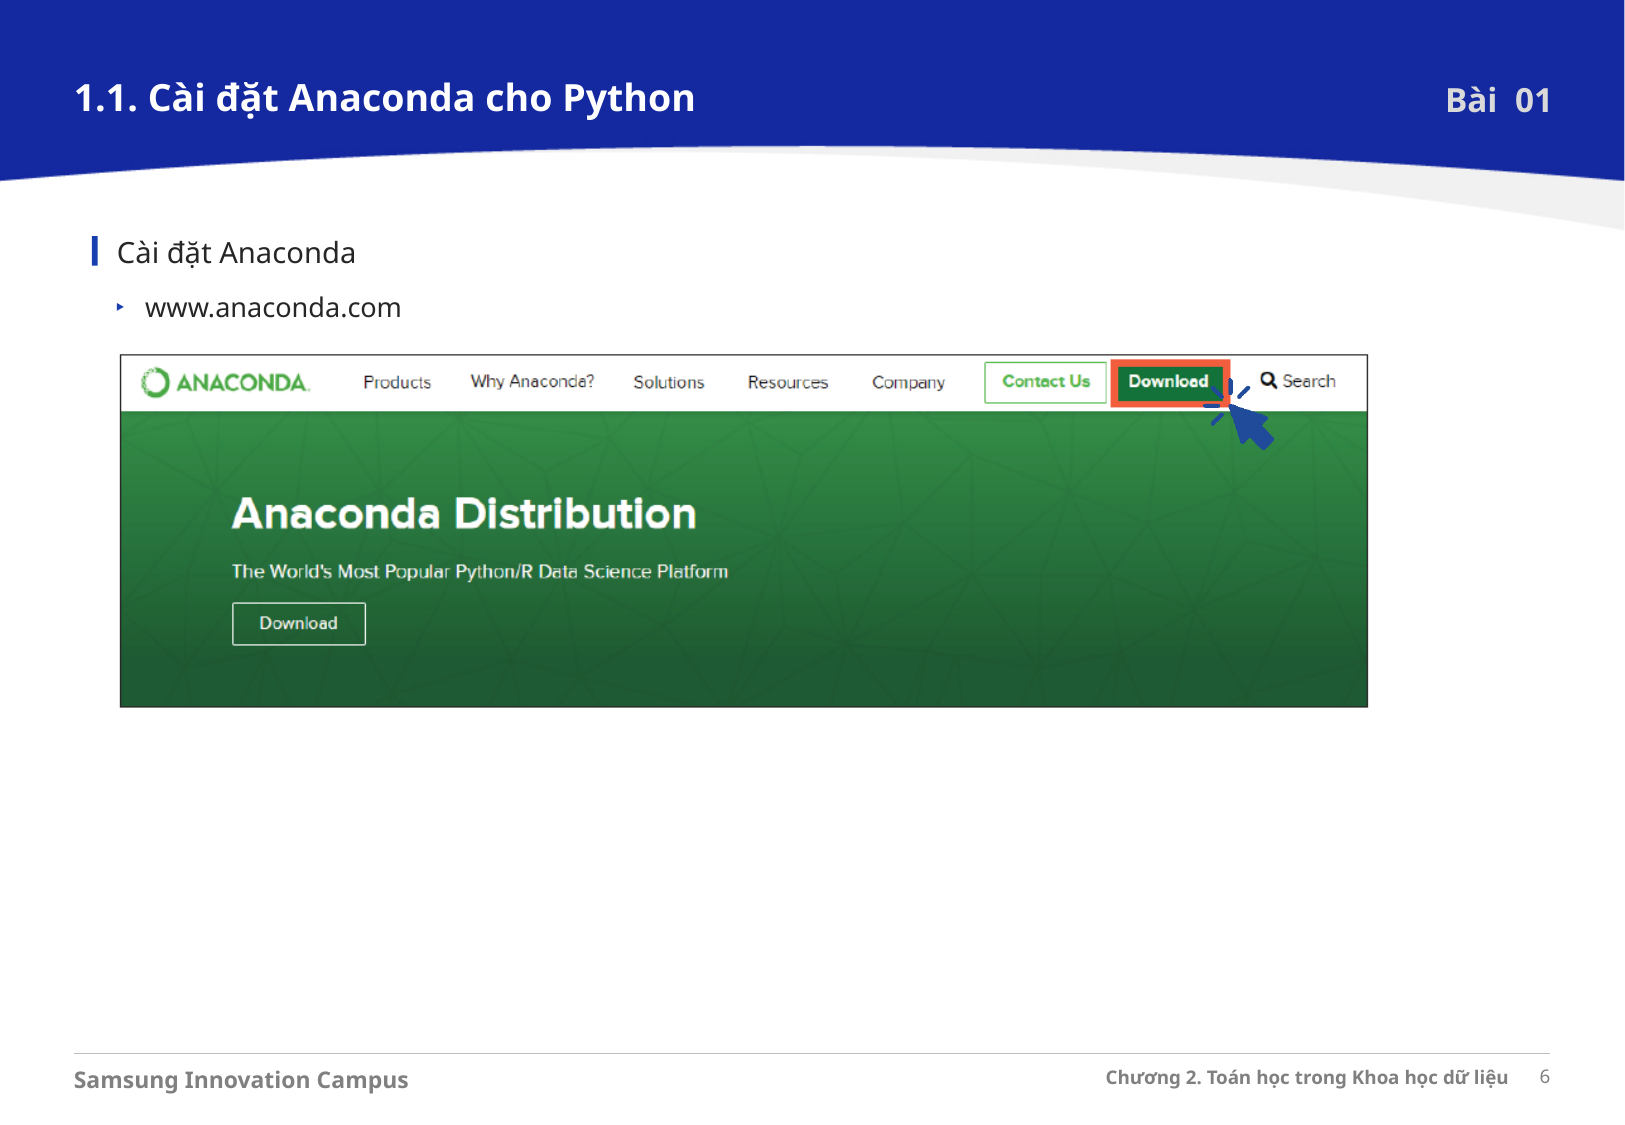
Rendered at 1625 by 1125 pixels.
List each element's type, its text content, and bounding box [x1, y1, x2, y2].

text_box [73, 73, 1554, 120]
picture [0, 0, 1625, 1125]
text_box www.anaconda.com [114, 278, 1532, 336]
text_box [91, 234, 1533, 270]
